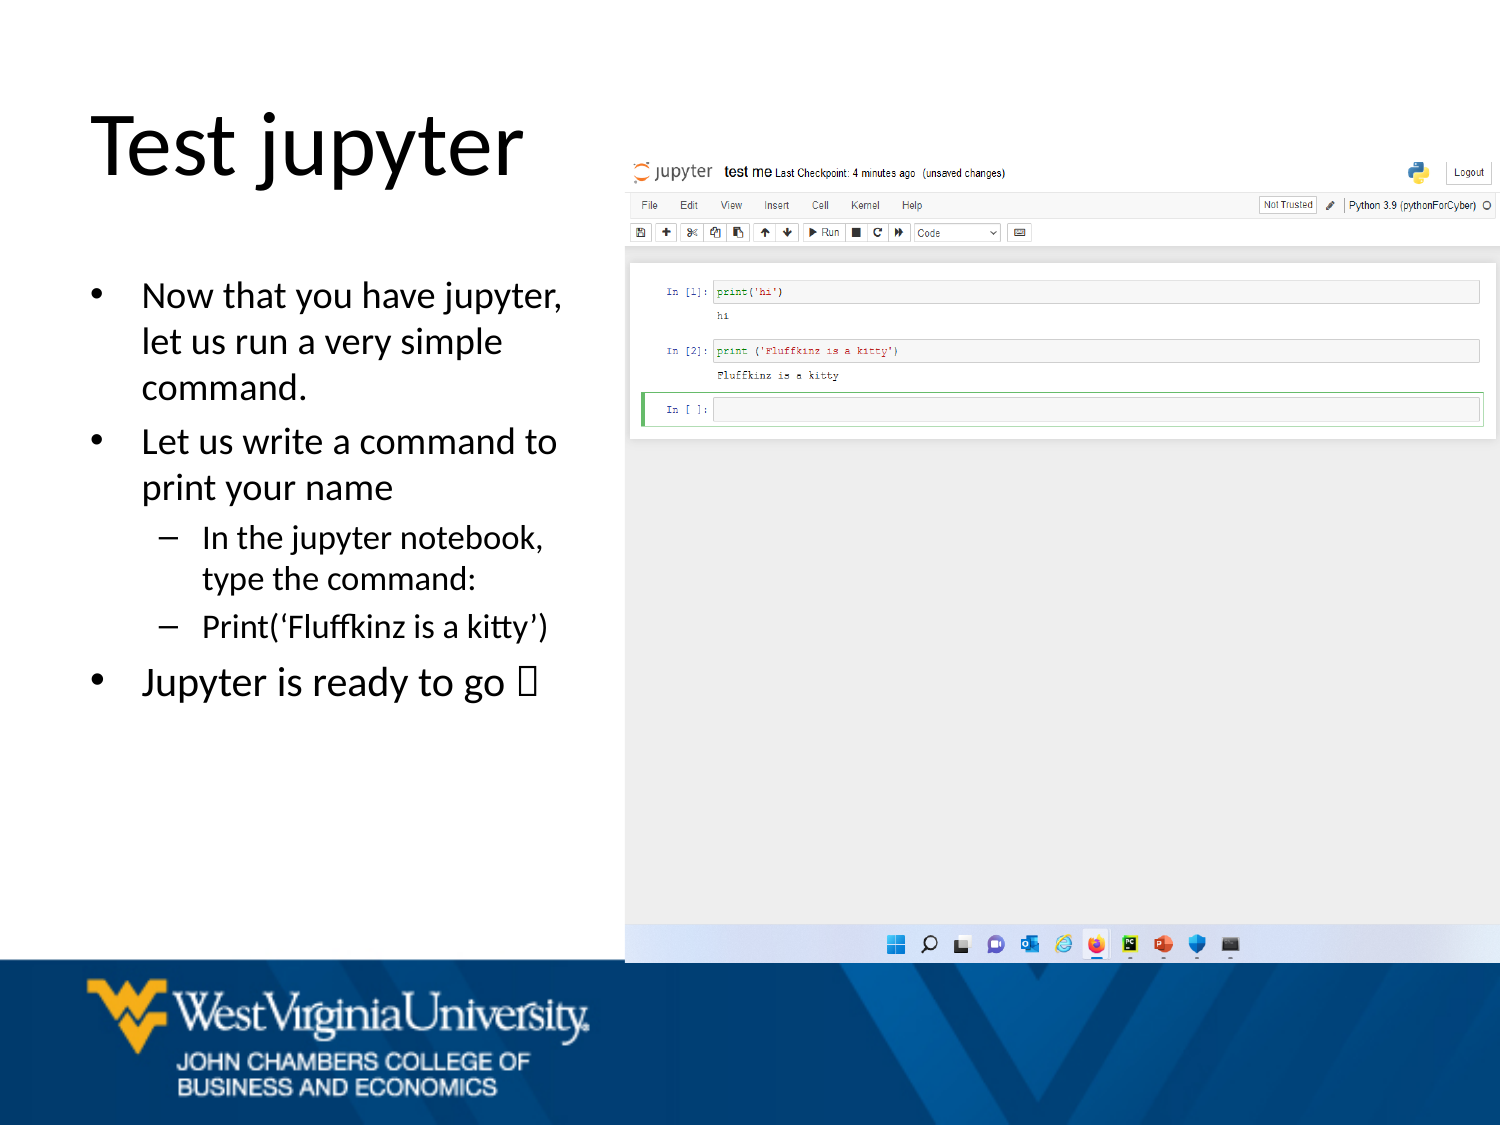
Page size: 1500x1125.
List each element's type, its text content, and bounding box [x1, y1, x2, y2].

title Test jupyter [75, 45, 1425, 233]
list Now that you have jupyter, let us run a very simple command. Let us write a command to print your name In the jupyter notebook, type the command: Print(‘Fluffkinz is a kitty’) Jupyter is ready to go  [75, 262, 619, 713]
picture [0, 0, 1500, 1125]
